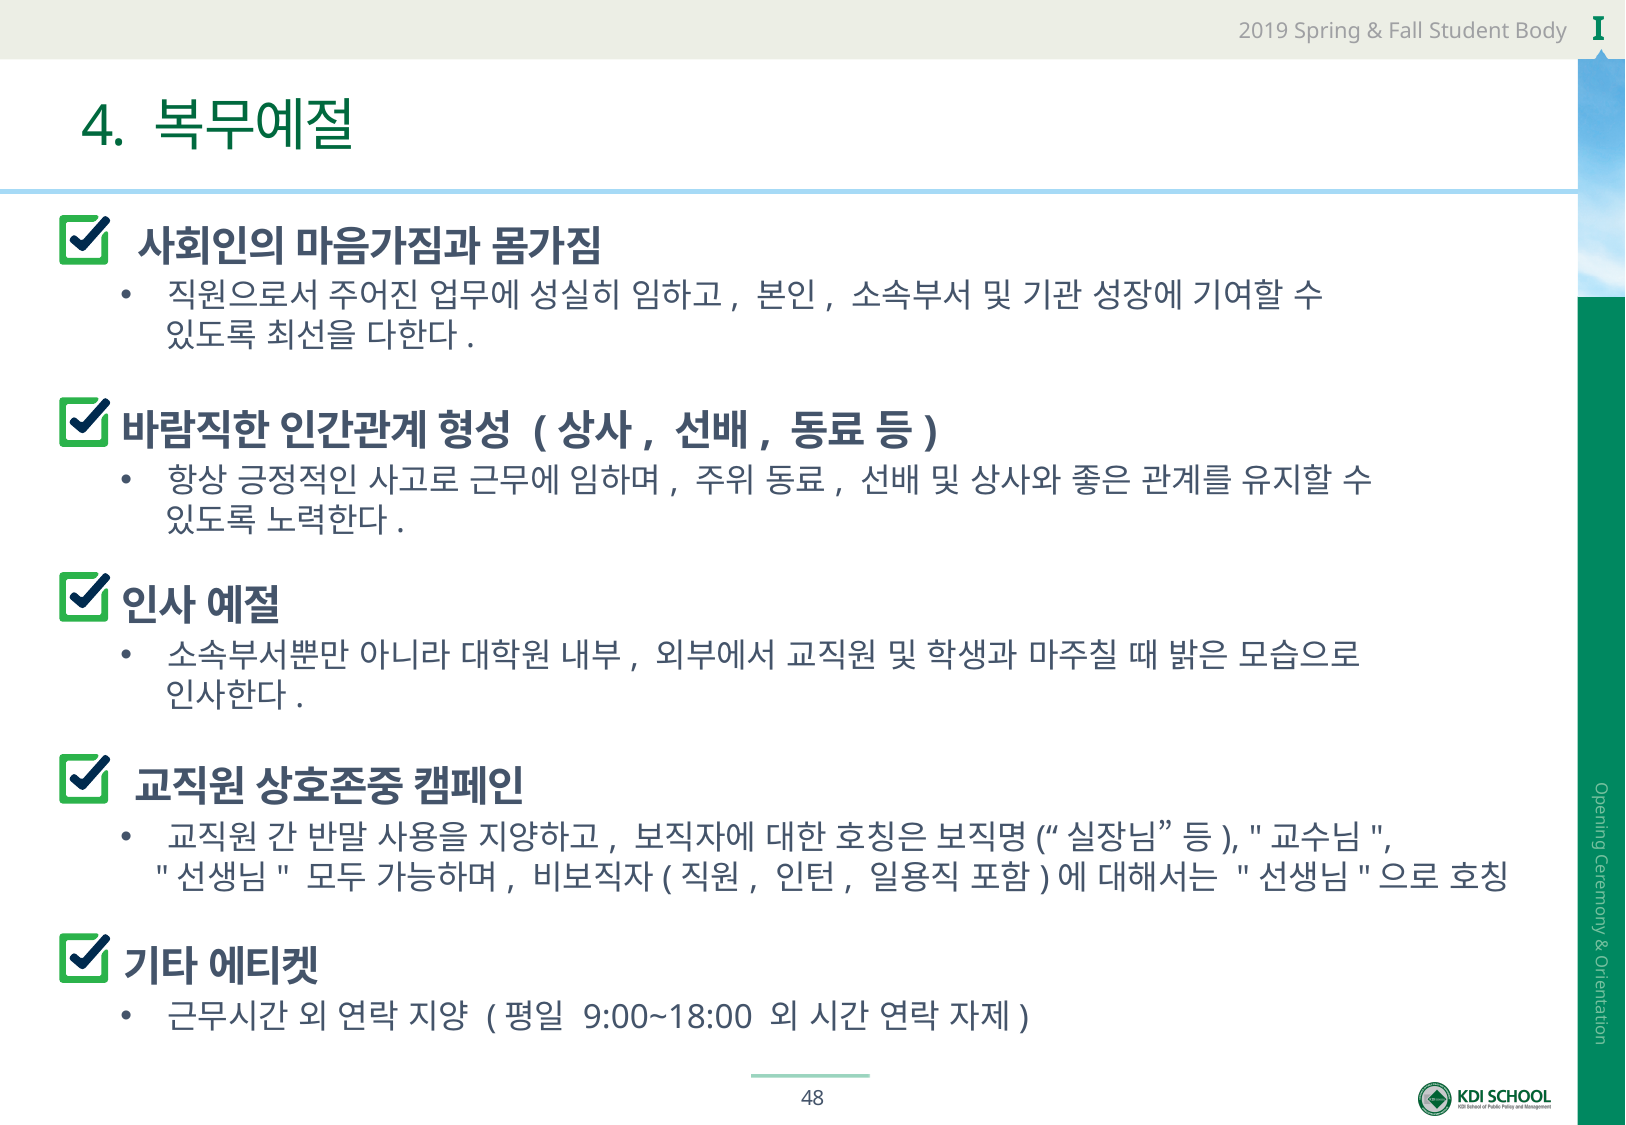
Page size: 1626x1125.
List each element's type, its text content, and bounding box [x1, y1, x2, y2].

text_box 교직원 간 반말 사용을 지양하고, 보직자에 대한 호칭은 보직명(“실장님” 등), "교수님", "선생님" 모두 가능하며, 비보직자(직원, 인턴, 일용직 포함)에 대해서는 "선생님"으로 호칭 [120, 816, 1510, 920]
text_box 바람직한 인간관계 형성 (상사, 선배, 동료 등) [121, 388, 951, 454]
text_box 항상 긍정적인 사고로 근무에 임하며, 주위 동료, 선배 및 상사와 좋은 관계를 유지할 수 있도록 노력한다. [120, 459, 1510, 564]
text_box 소속부서뿐만 아니라 대학원 내부, 외부에서 교직원 및 학생과 마주칠 때 밝은 모습으로 인사한다. [120, 634, 1510, 739]
text_box 직원으로서 주어진 업무에 성실히 임하고, 본인, 소속부서 및 기관 성장에 기여할 수 있도록 최선을 다한다. [120, 274, 1510, 378]
text_box 기타 에티켓 [123, 924, 333, 990]
text_box 사회인의 마음가짐과 몸가짐 [137, 204, 616, 270]
text_box 교직원 상호존중 캠페인 [134, 745, 539, 811]
picture [1418, 1082, 1551, 1116]
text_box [59, 215, 111, 265]
picture [1577, 49, 1625, 297]
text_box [59, 754, 111, 804]
title 4. 복무예절 [66, 82, 1568, 172]
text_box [59, 933, 111, 983]
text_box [59, 572, 111, 622]
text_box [59, 397, 111, 447]
text_box 인사 예절 [121, 563, 295, 629]
text_box 근무시간 외 연락 지양 (평일 9:00~18:00 외 시간 연락 자제) [120, 995, 1510, 1100]
